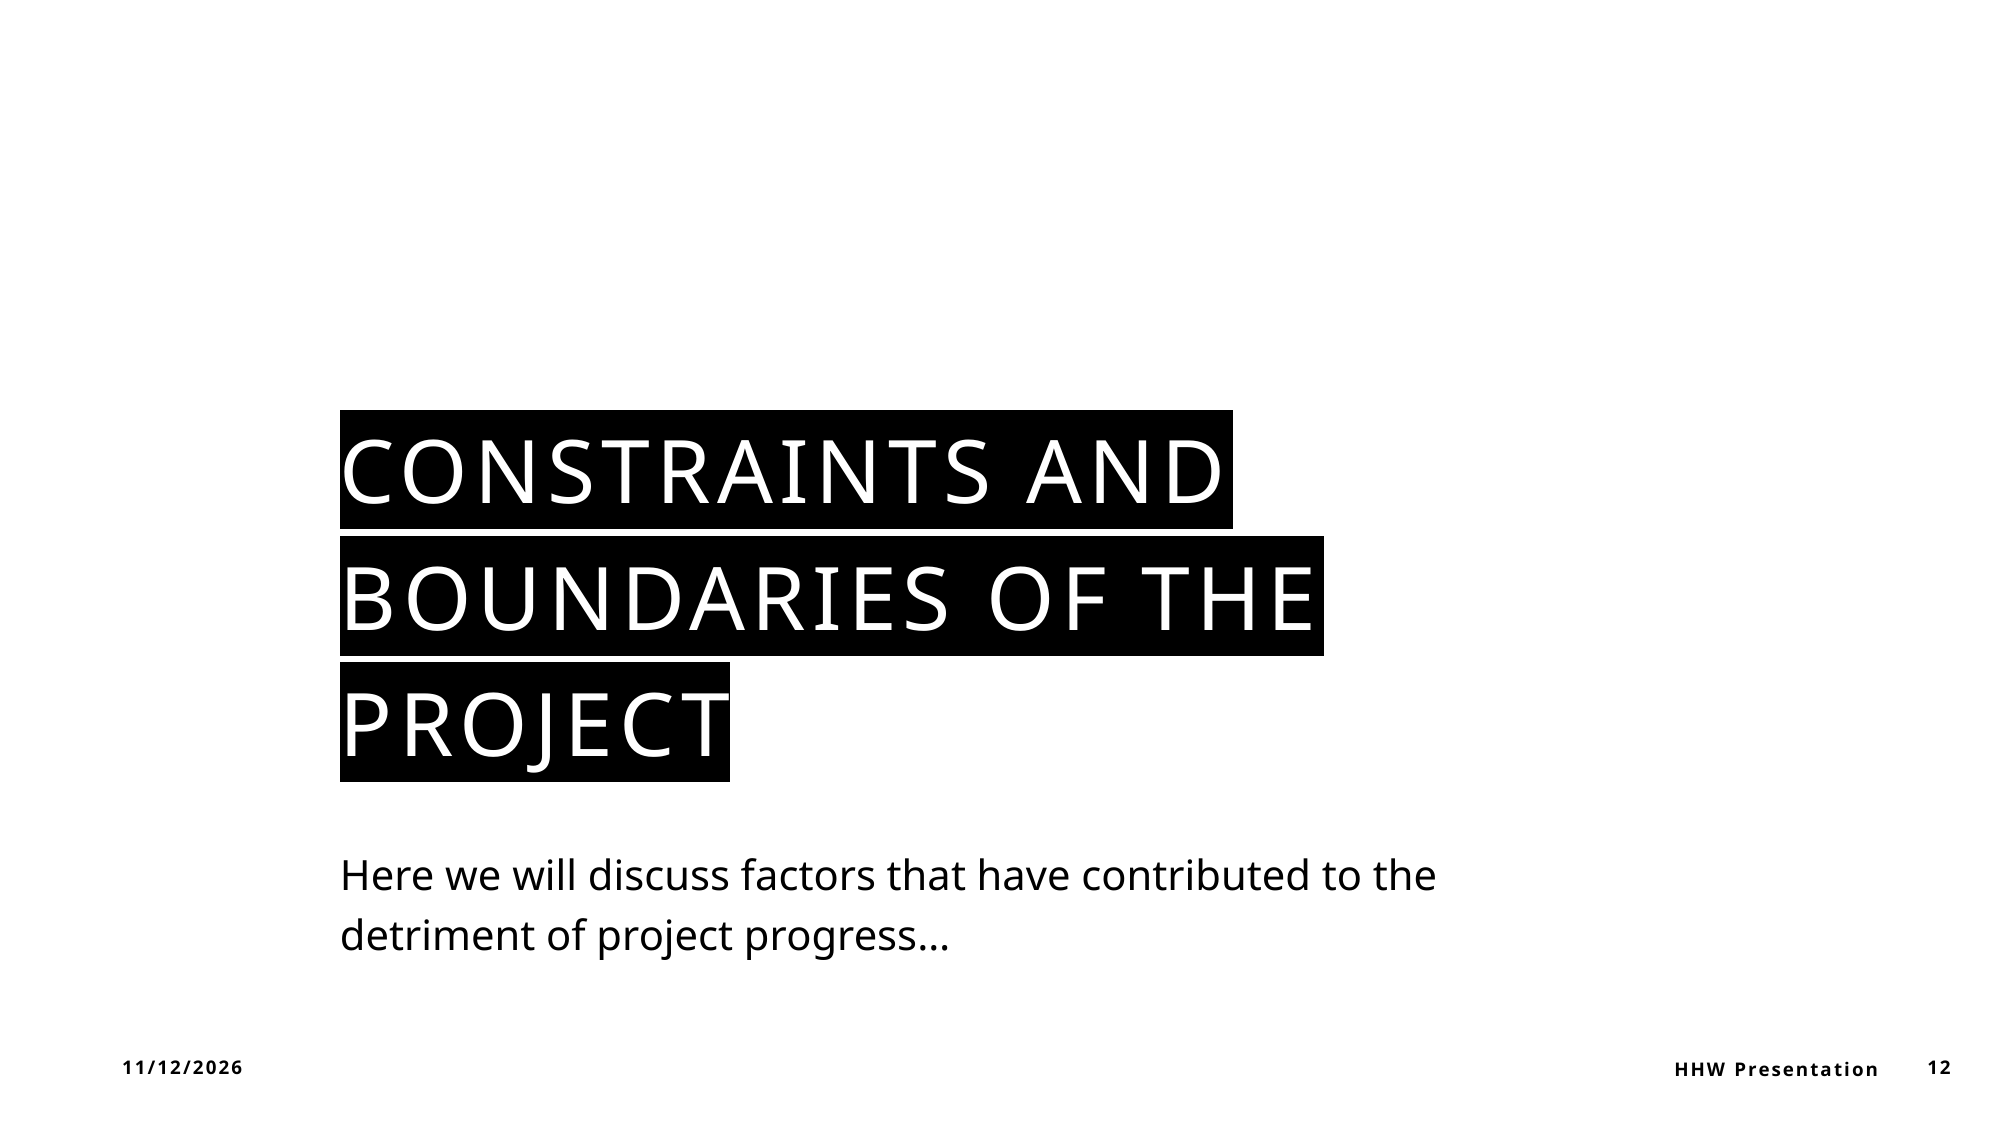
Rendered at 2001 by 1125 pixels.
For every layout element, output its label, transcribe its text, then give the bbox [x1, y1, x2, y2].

list Here we will discuss factors that have contributed to the detriment of project progress… [324, 831, 1588, 975]
title Constraints and Boundaries of the Project [324, 387, 1588, 782]
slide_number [107, 1038, 601, 1099]
footer HHW Presentation [1317, 1038, 1877, 1099]
slide_number 12 [1877, 1038, 1966, 1099]
